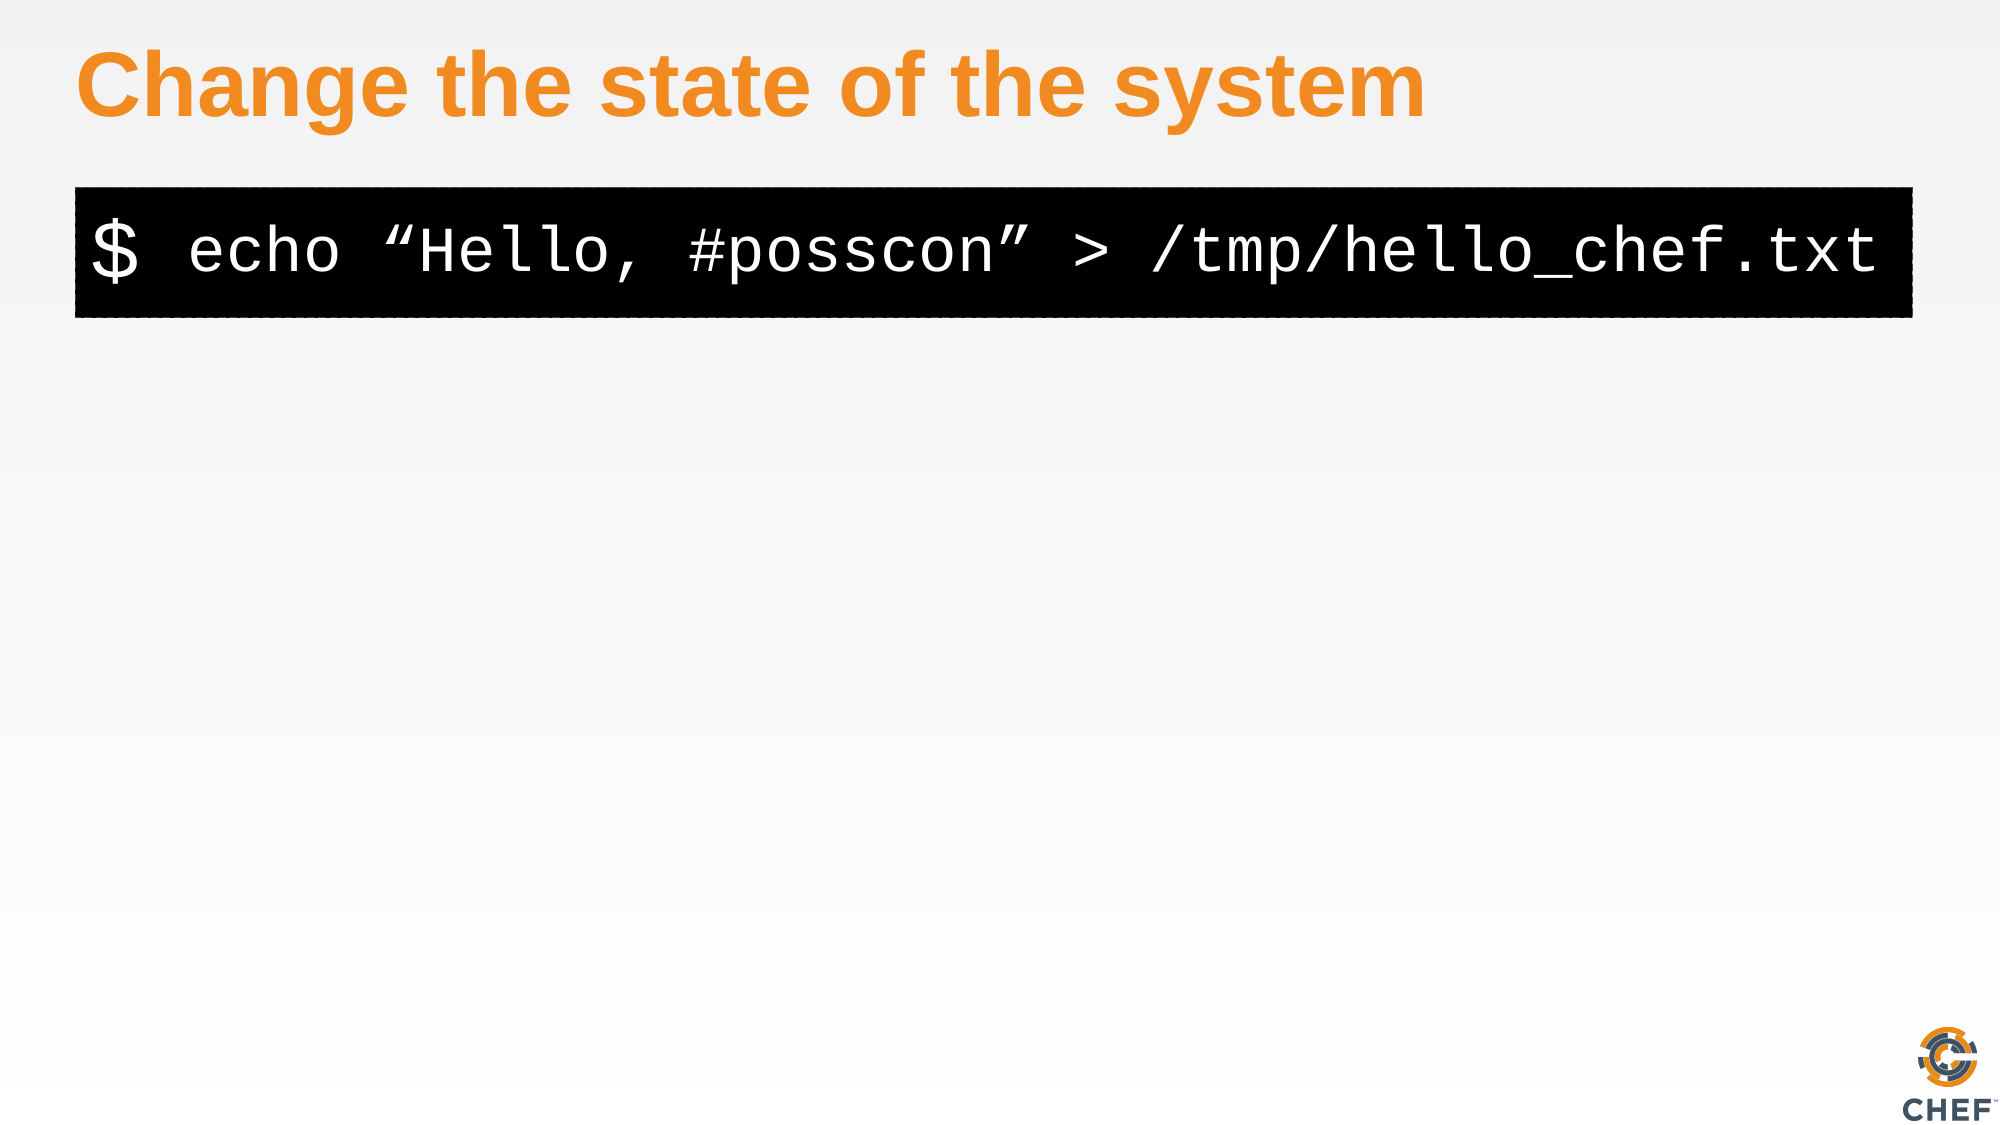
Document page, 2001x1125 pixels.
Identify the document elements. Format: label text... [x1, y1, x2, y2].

list echo “Hello, #posscon” > /tmp/hello_chef.txt [172, 201, 1908, 291]
picture [1903, 1027, 1998, 1121]
title Change the state of the system [75, 37, 1913, 140]
